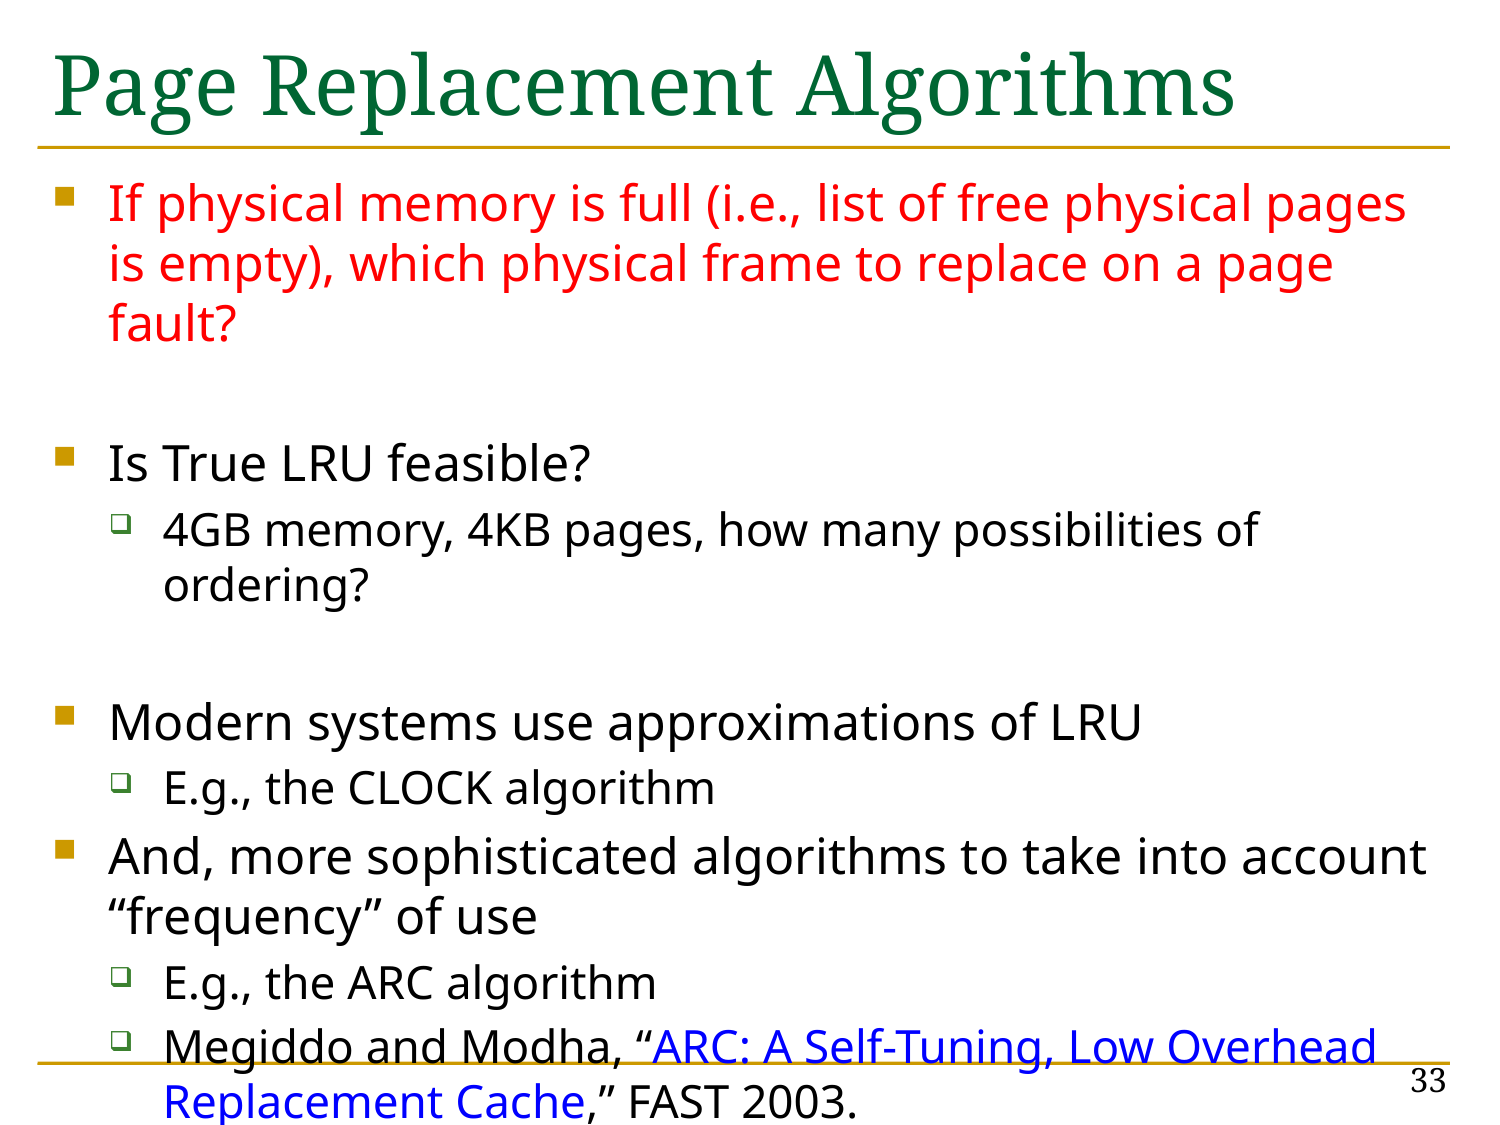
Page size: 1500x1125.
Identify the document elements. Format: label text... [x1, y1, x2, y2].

title Page Replacement Algorithms [37, 24, 1450, 163]
list If physical memory is full (i.e., list of free physical pages is empty), which physical frame to replace on a page fault? Is True LRU feasible? 4GB memory, 4KB pages, how many possibilities of ordering? Modern systems use approximations of LRU E.g., the CLOCK algorithm And, more sophisticated algorithms to take into account “frequency” of use E.g., the ARC algorithm Megiddo and Modha, “ARC: A Self-Tuning, Low Overhead Replacement Cache,” FAST 2003. [37, 163, 1450, 1016]
slide_number 33 [1111, 1036, 1462, 1112]
